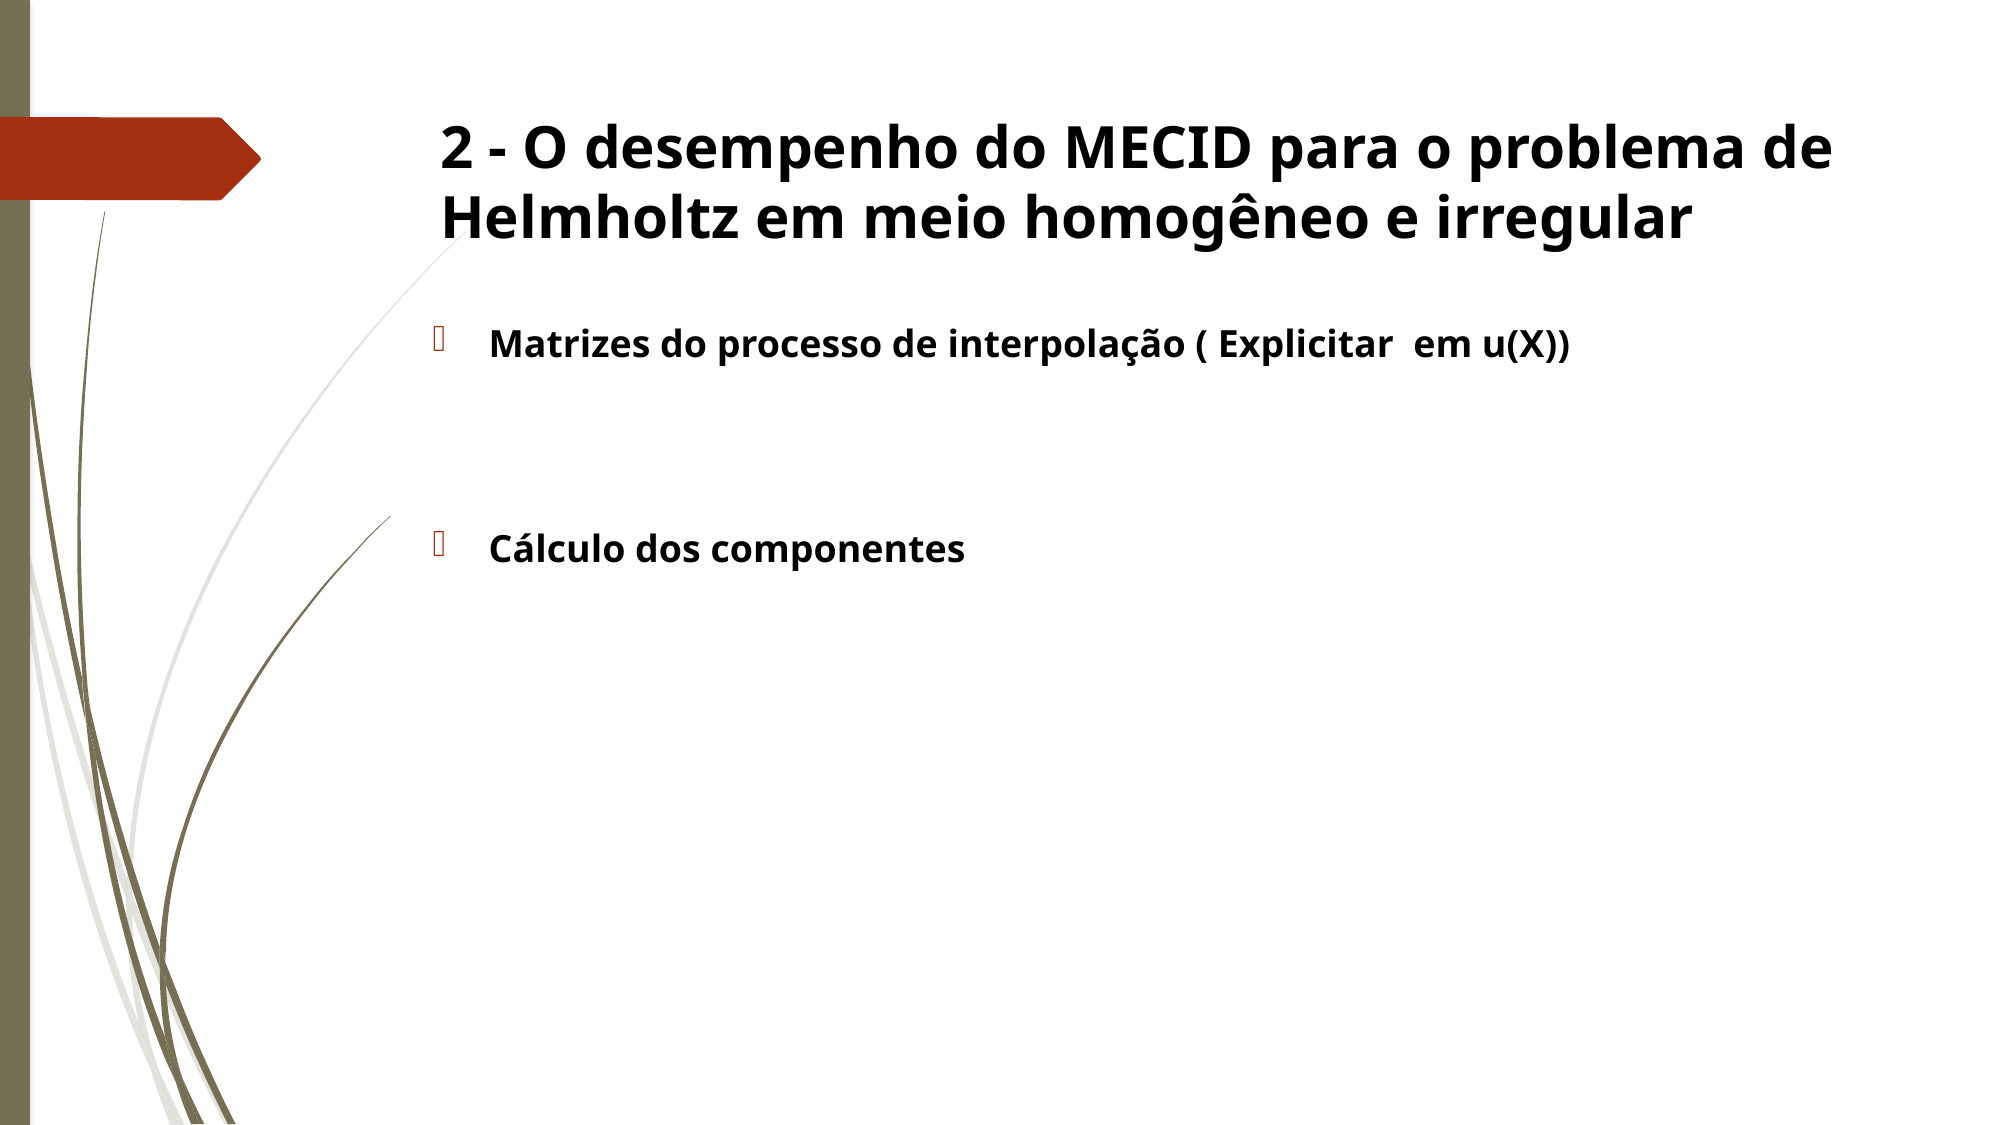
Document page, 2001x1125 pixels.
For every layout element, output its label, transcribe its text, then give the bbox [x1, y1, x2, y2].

title 2 - O desempenho do MECID para o problema de Helmholtz em meio homogêneo e irregular [425, 102, 1888, 313]
